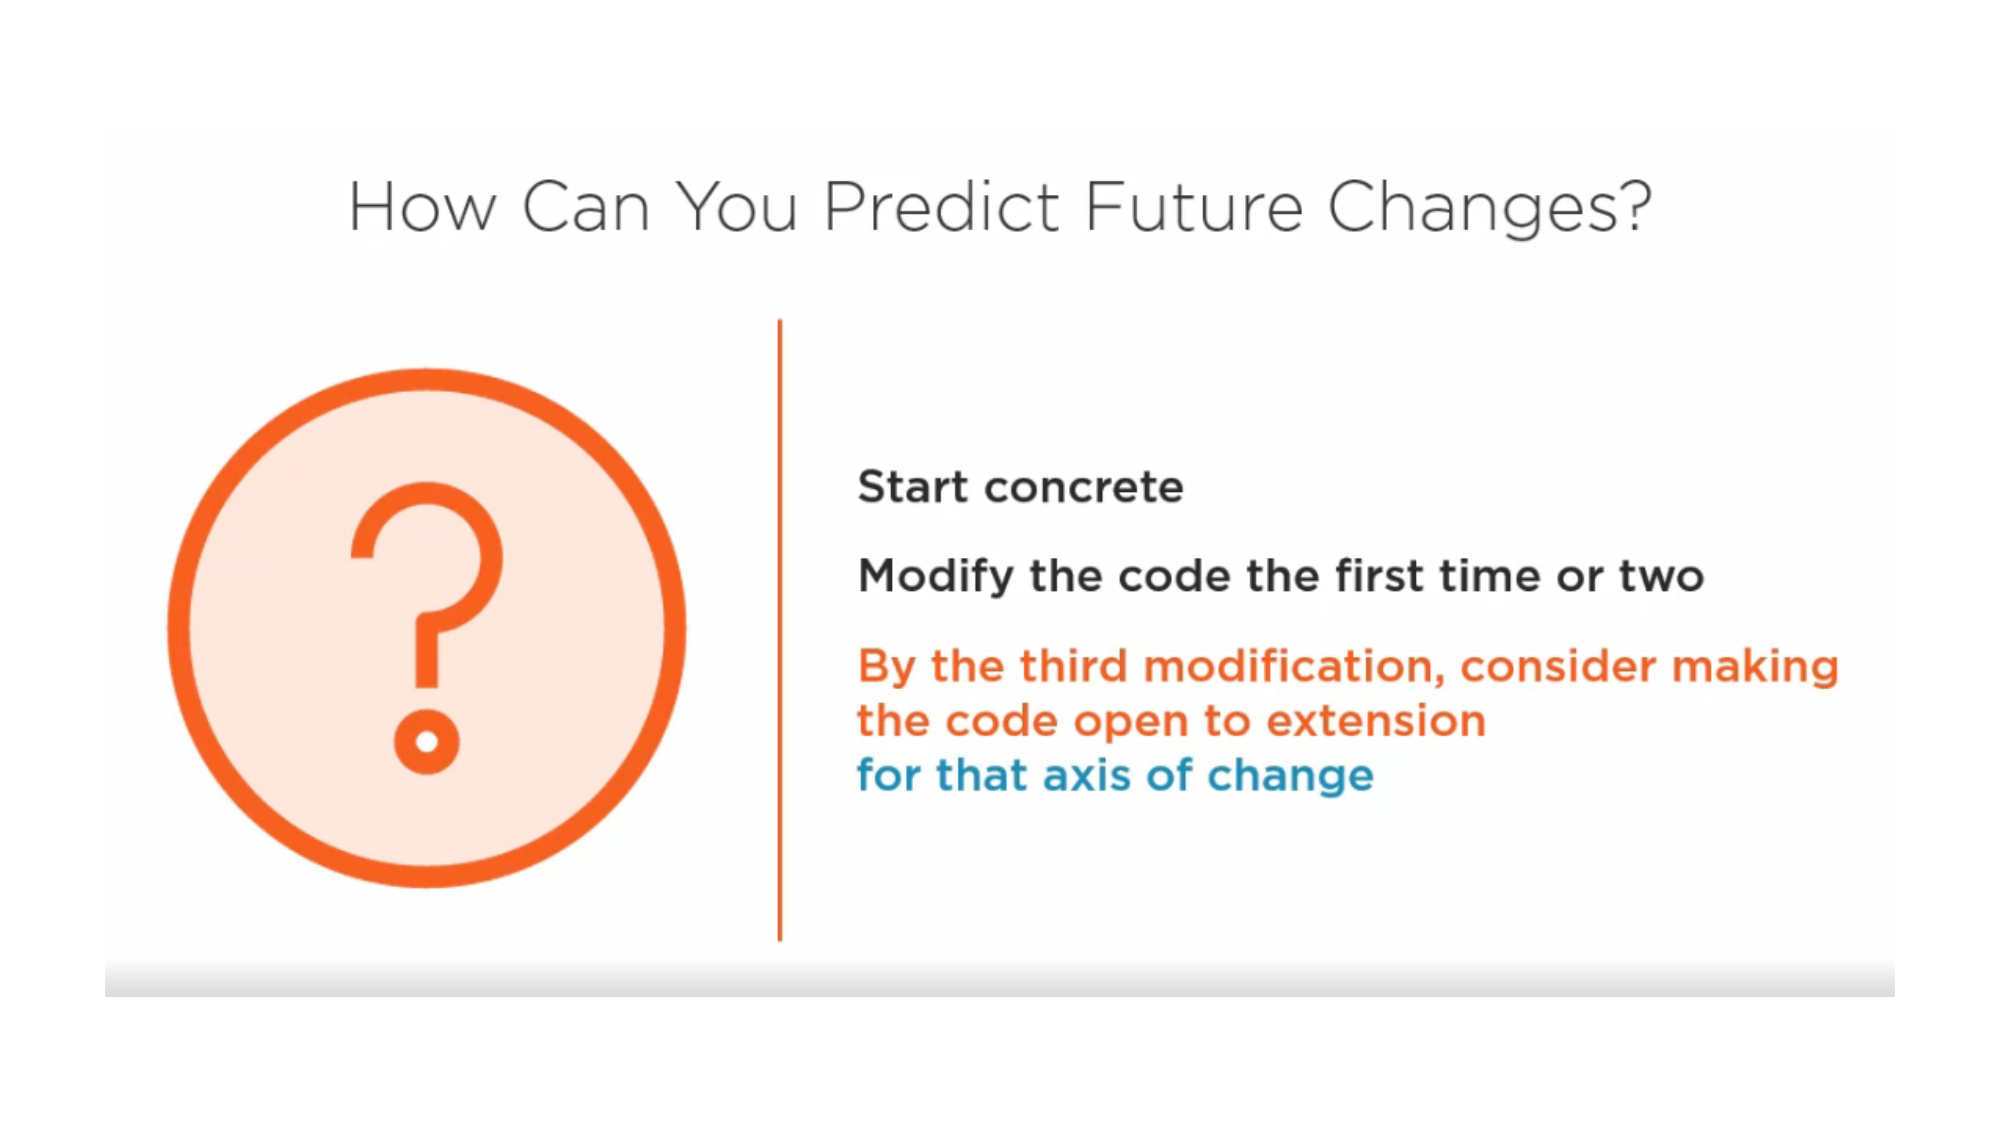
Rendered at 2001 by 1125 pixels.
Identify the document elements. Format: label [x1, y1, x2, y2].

list [105, 128, 1895, 997]
